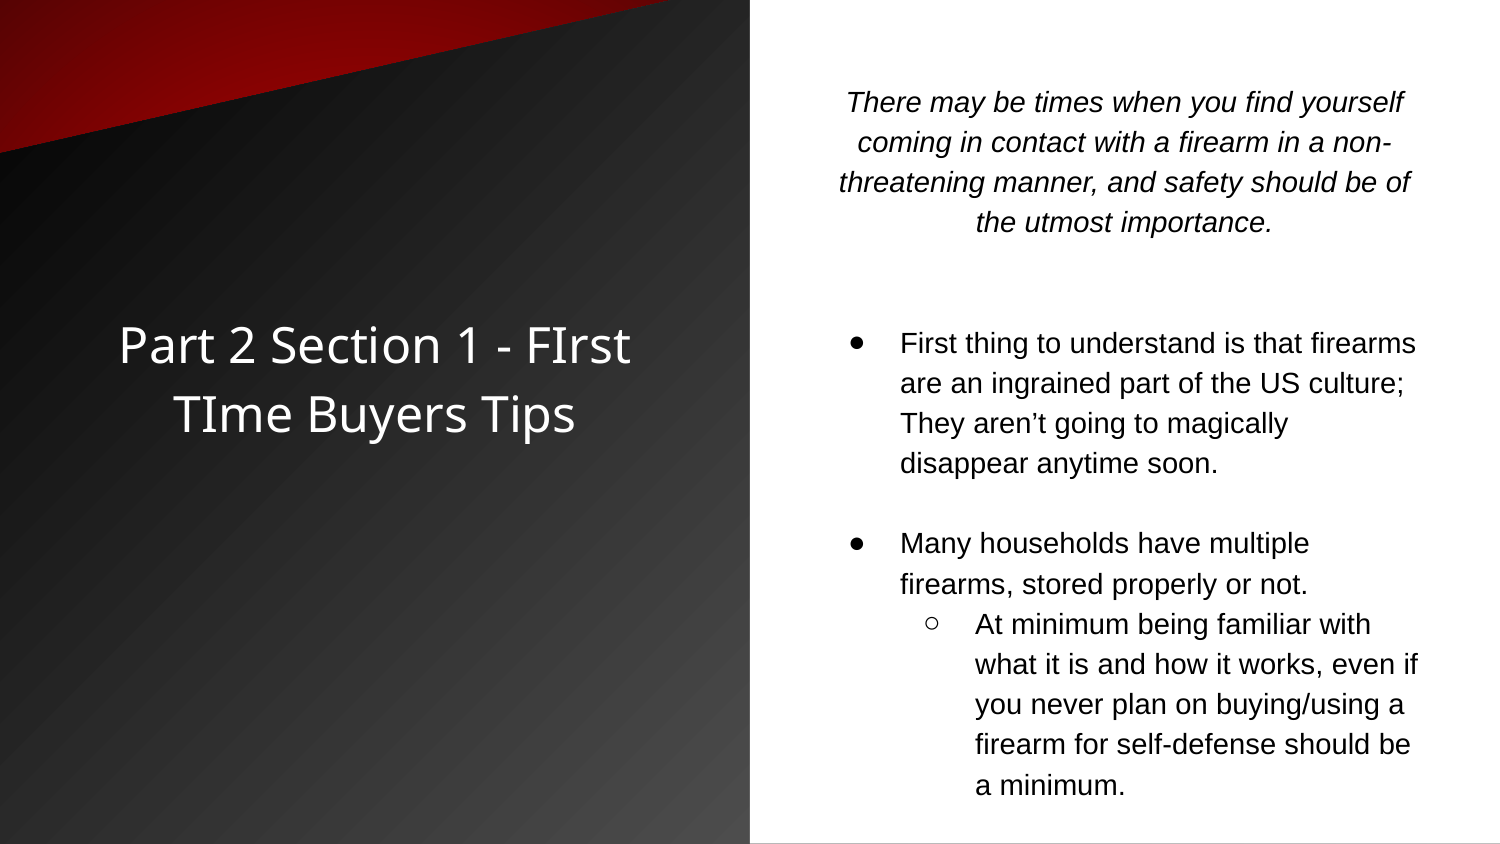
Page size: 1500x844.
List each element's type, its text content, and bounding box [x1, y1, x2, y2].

title Part 2 Section 1 - FIrst TIme Buyers Tips [43, 177, 708, 458]
list There may be times when you find yourself coming in contact with a firearm in a non-threatening manner, and safety should be of the utmost importance. First thing to understand is that firearms are an ingrained part of the US culture; They aren’t going to magically disappear anytime soon. Many households have multiple firearms, stored properly or not. At minimum being familiar with what it is and how it works, even if you never plan on buying/using a firearm for self-defense should be a minimum. [810, 118, 1440, 725]
